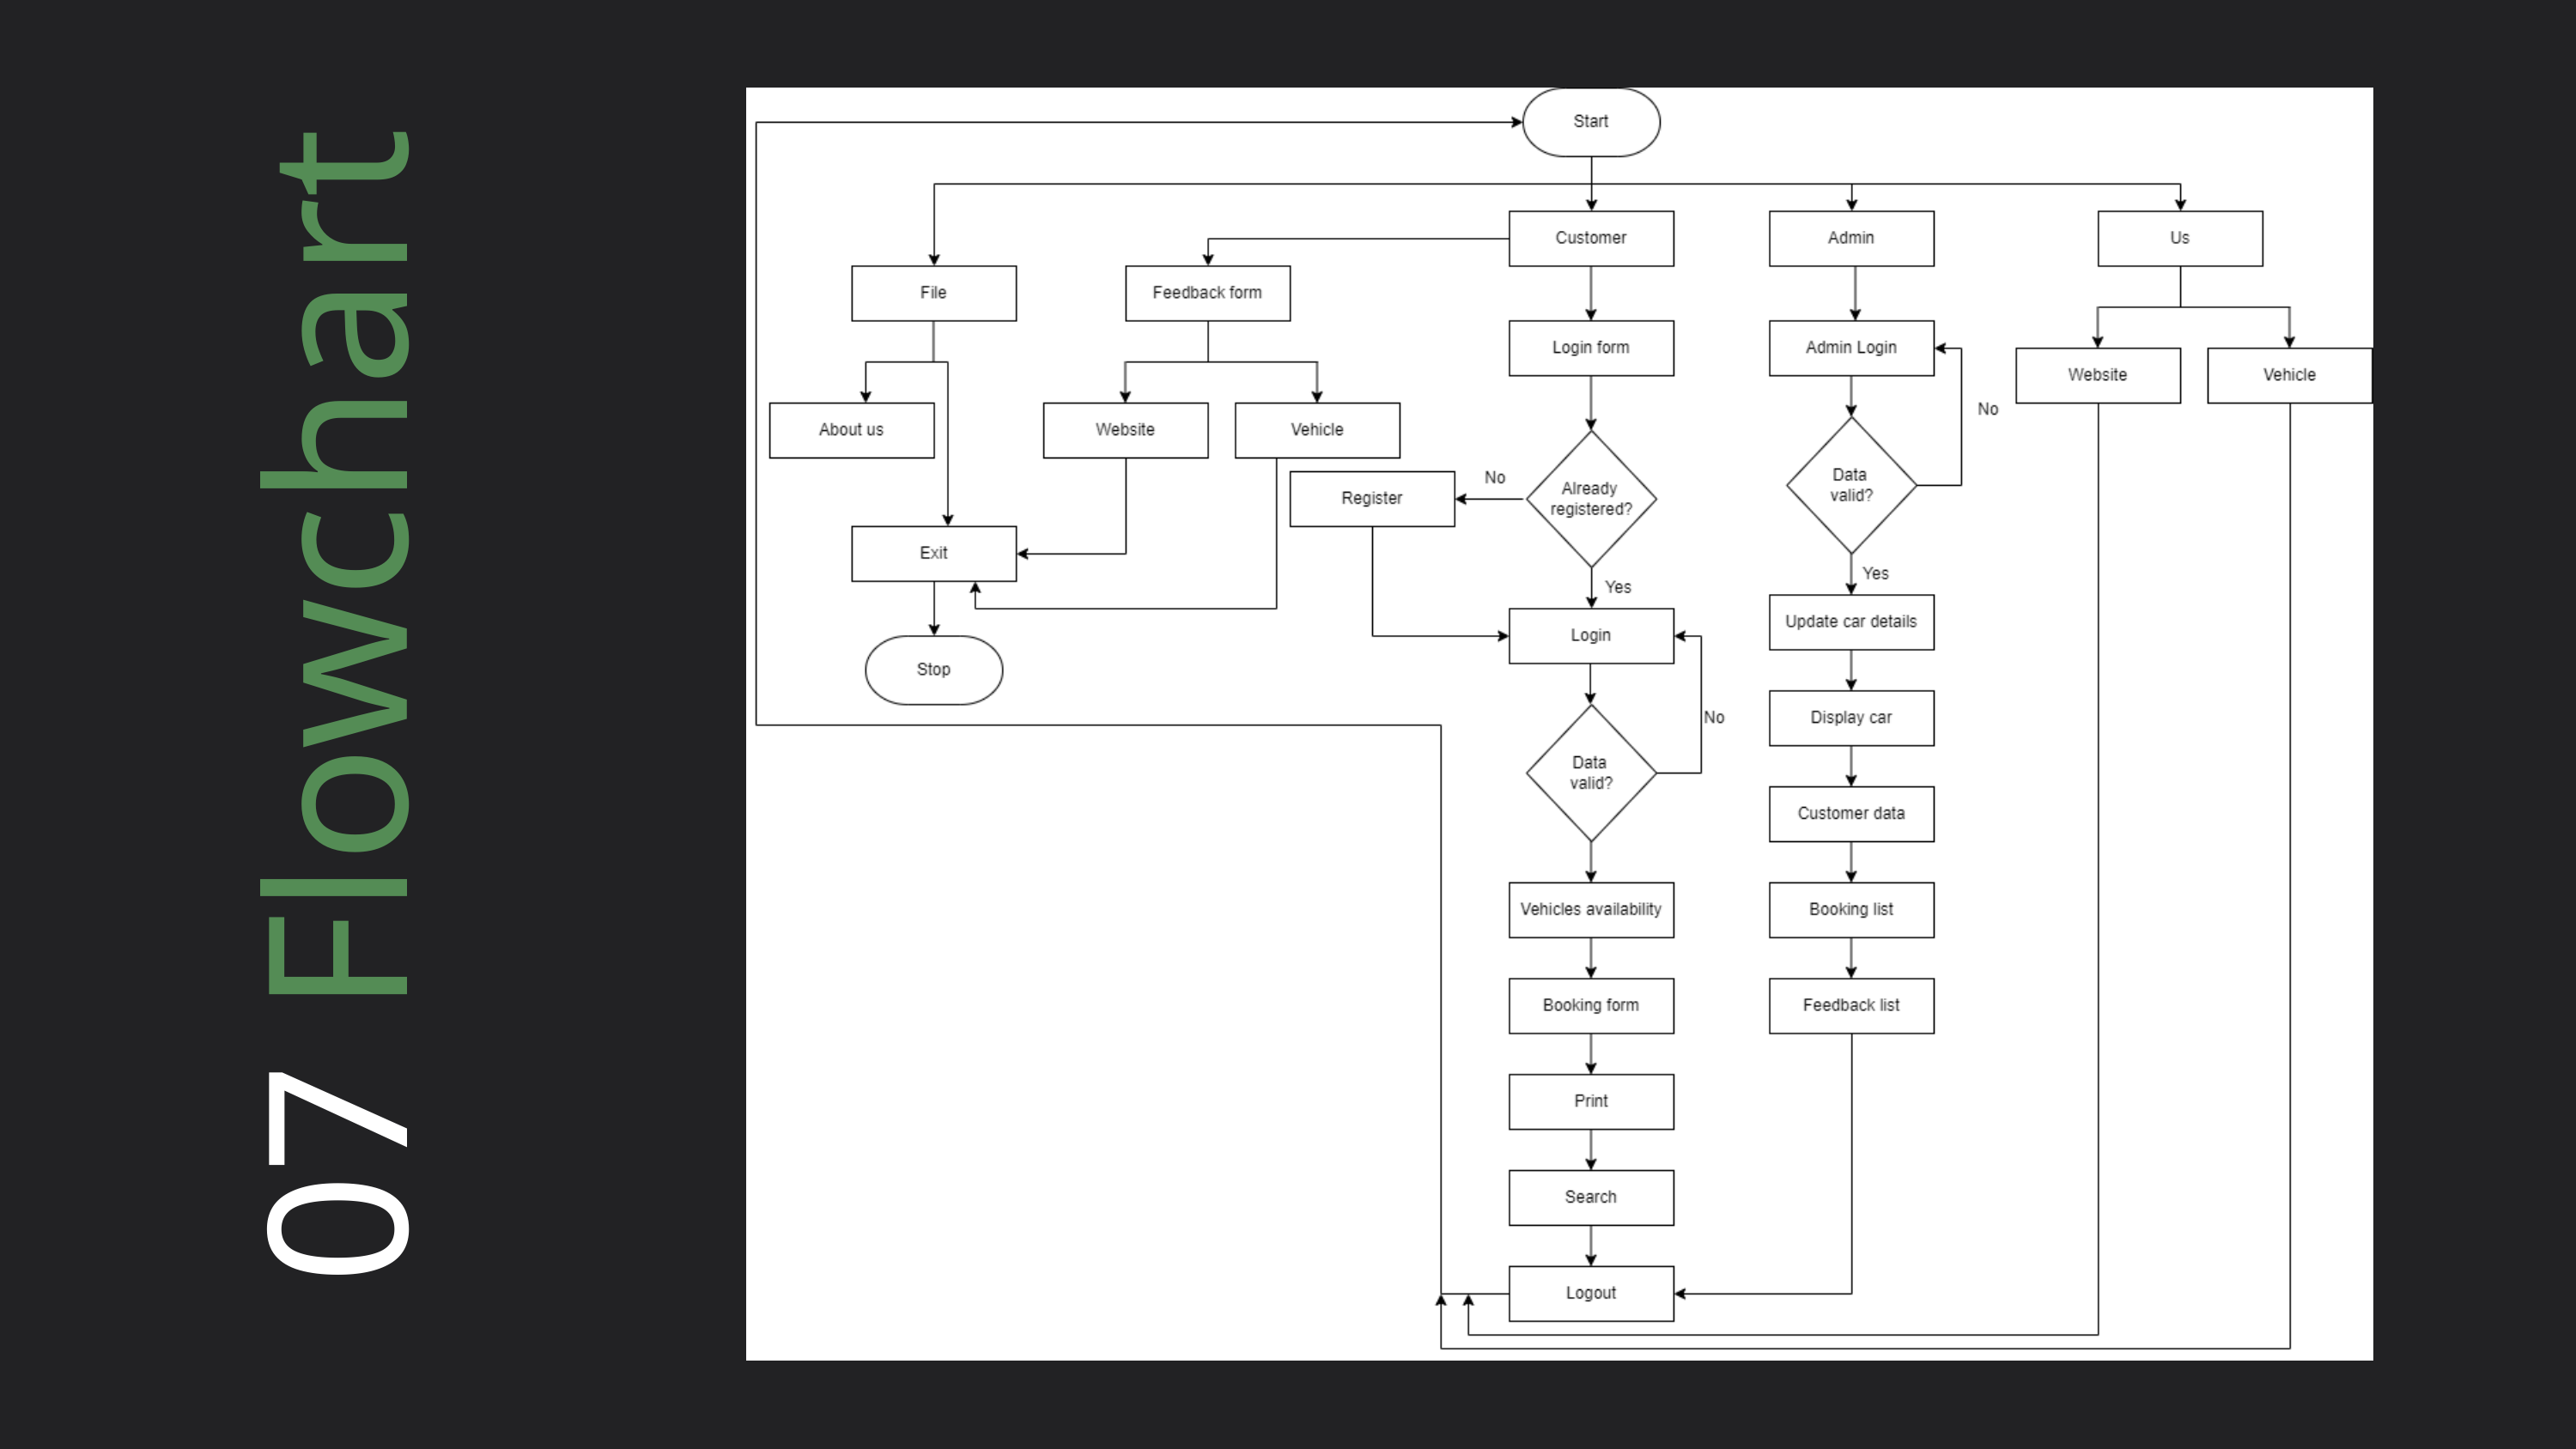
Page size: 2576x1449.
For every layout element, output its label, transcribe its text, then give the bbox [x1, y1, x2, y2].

text_box 07 Flowchart [243, 88, 447, 1325]
picture [746, 88, 2374, 1361]
